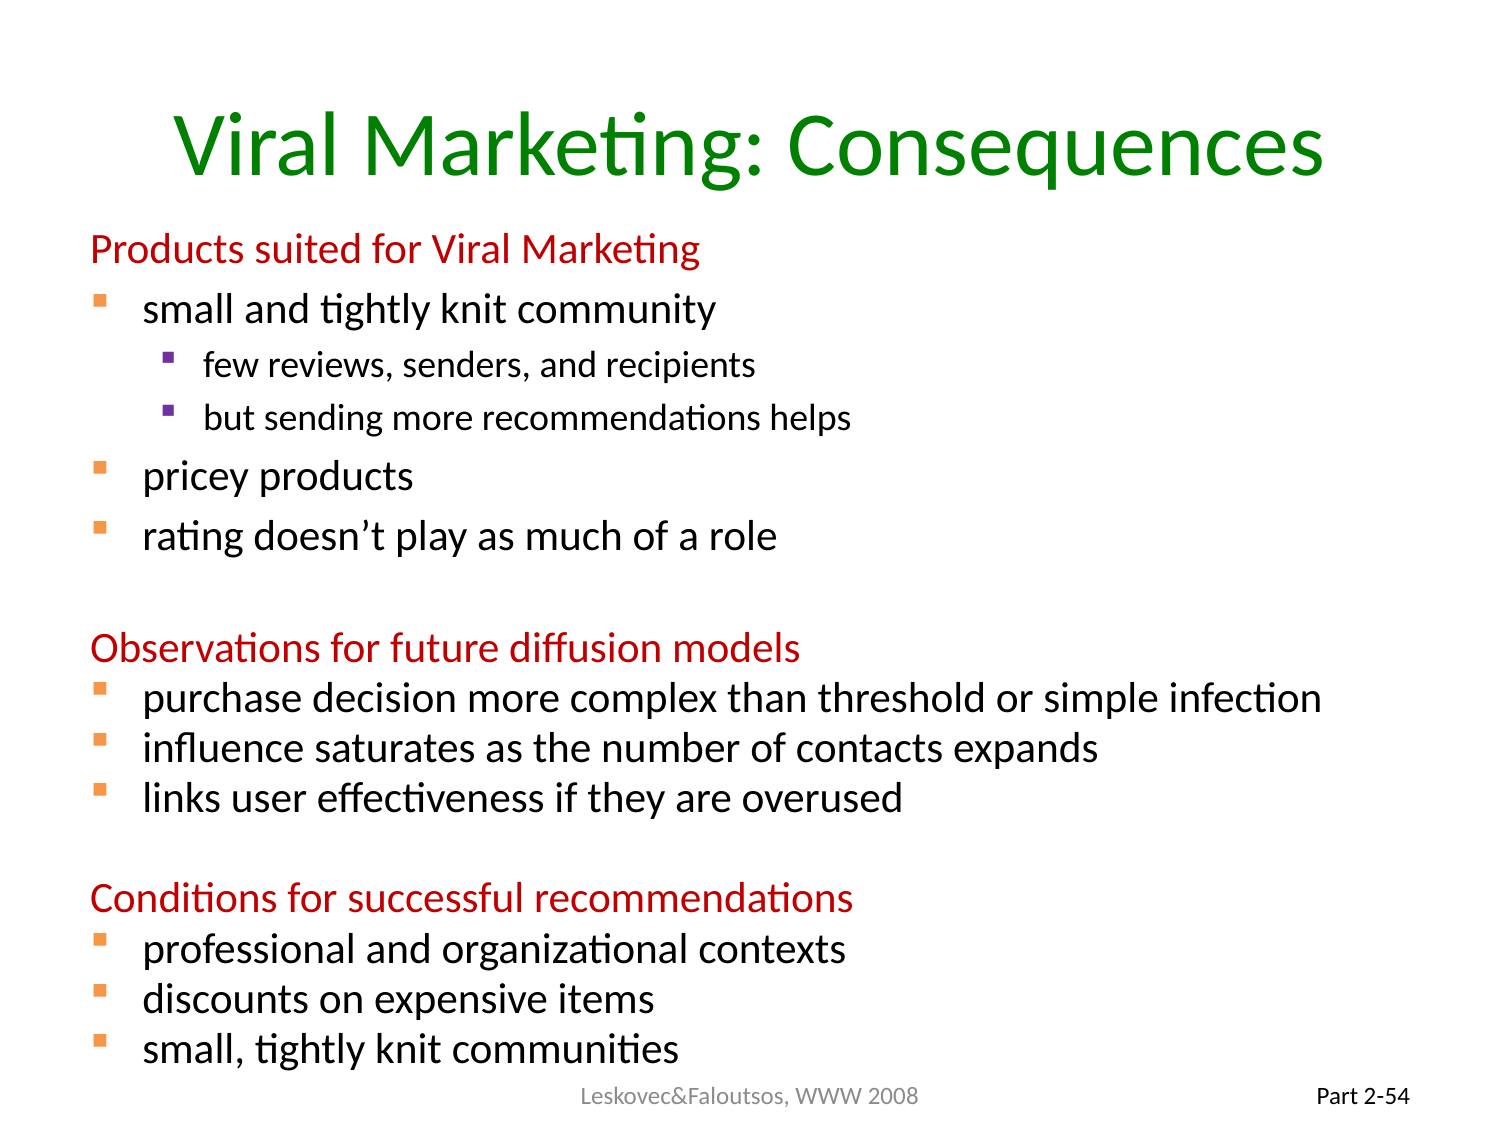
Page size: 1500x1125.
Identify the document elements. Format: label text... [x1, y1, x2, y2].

title Viral Marketing: Consequences [75, 45, 1425, 212]
slide_number Part 2-54 [1074, 1065, 1425, 1125]
footer Leskovec&Faloutsos, WWW 2008 [512, 1065, 988, 1125]
list Products suited for Viral Marketing small and tightly knit community few reviews, senders, and recipients but sending more recommendations helps pricey products rating doesn’t play as much of a role Observations for future diffusion models purchase decision more complex than threshold or simple infection influence saturates as the number of contacts expands links user effectiveness if they are overused Conditions for successful recommendations professional and organizational contexts discounts on expensive items small, tightly knit communities [75, 212, 1463, 1088]
